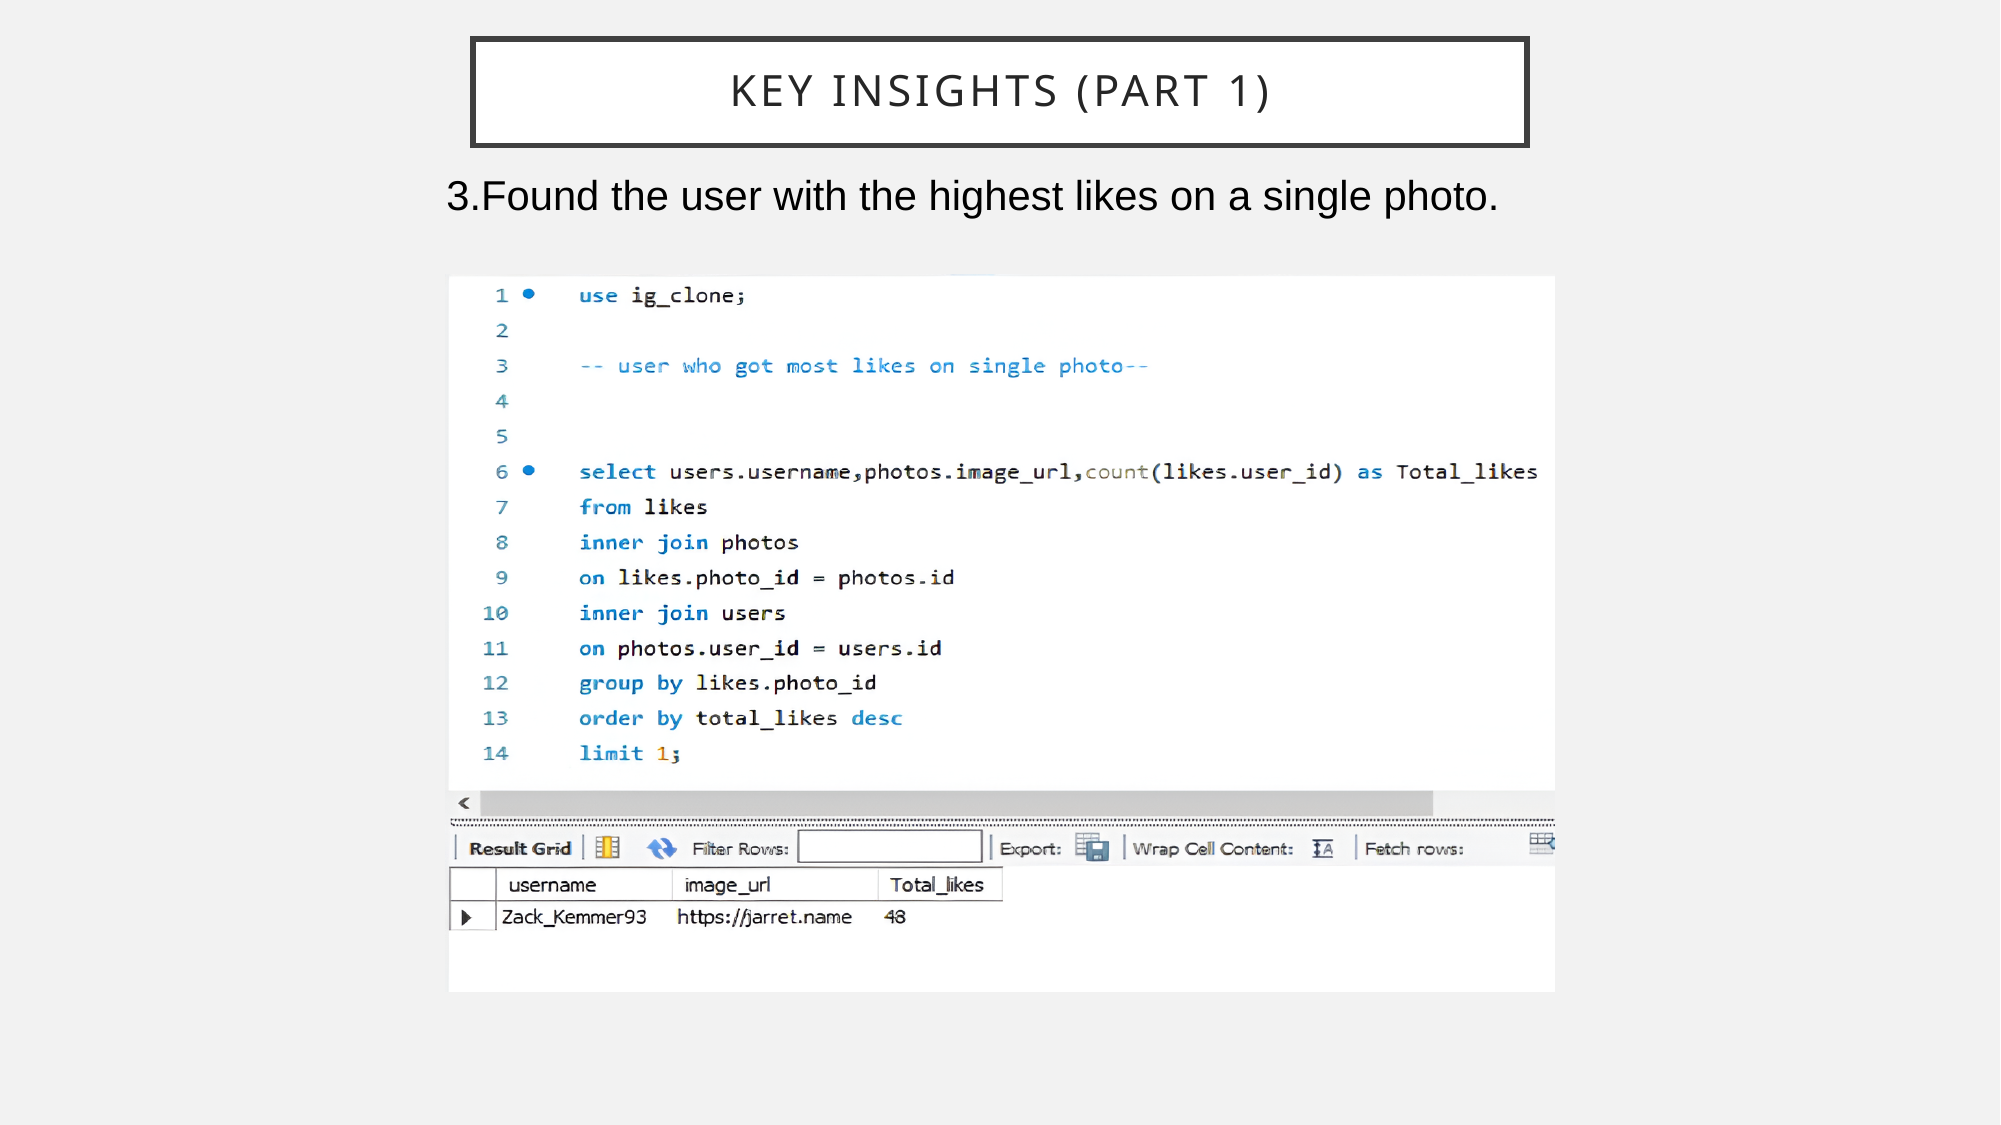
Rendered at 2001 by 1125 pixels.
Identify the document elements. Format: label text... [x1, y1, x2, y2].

title Key Insights (Part 1) [1523, 36, 1530, 148]
list 3.Found the user with the highest likes on a single photo. [431, 0, 1523, 520]
picture [445, 274, 1555, 992]
